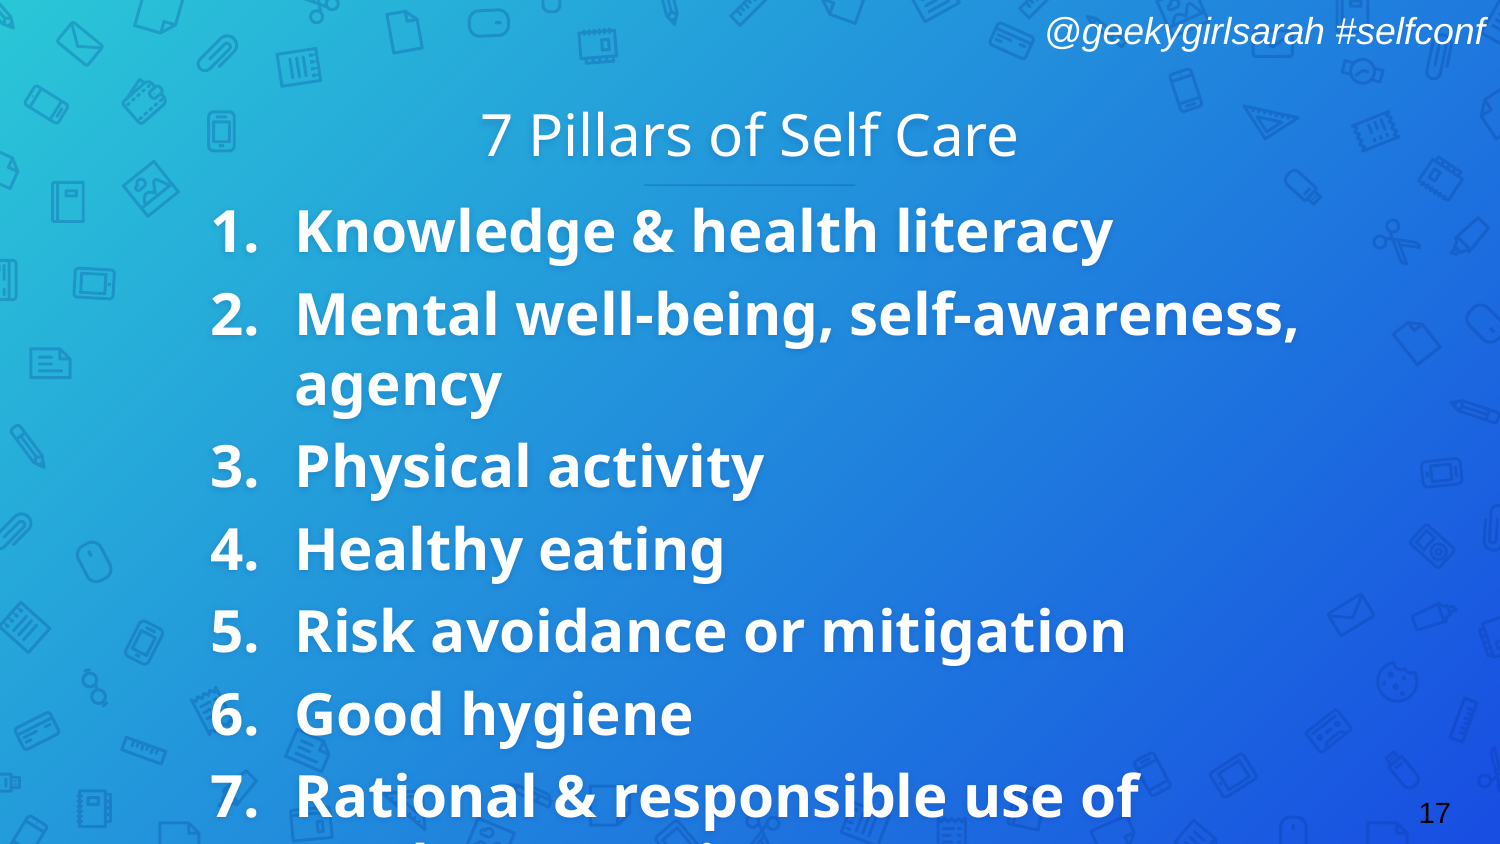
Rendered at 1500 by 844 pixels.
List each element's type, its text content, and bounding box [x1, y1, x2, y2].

slide_number 17 [1403, 779, 1494, 844]
list Knowledge & health literacy Mental well-being, self-awareness, agency Physical activity Healthy eating Risk avoidance or mitigation Good hygiene Rational & responsible use of products/services [182, 179, 1388, 722]
title 7 Pillars of Self Care [61, 61, 1439, 184]
